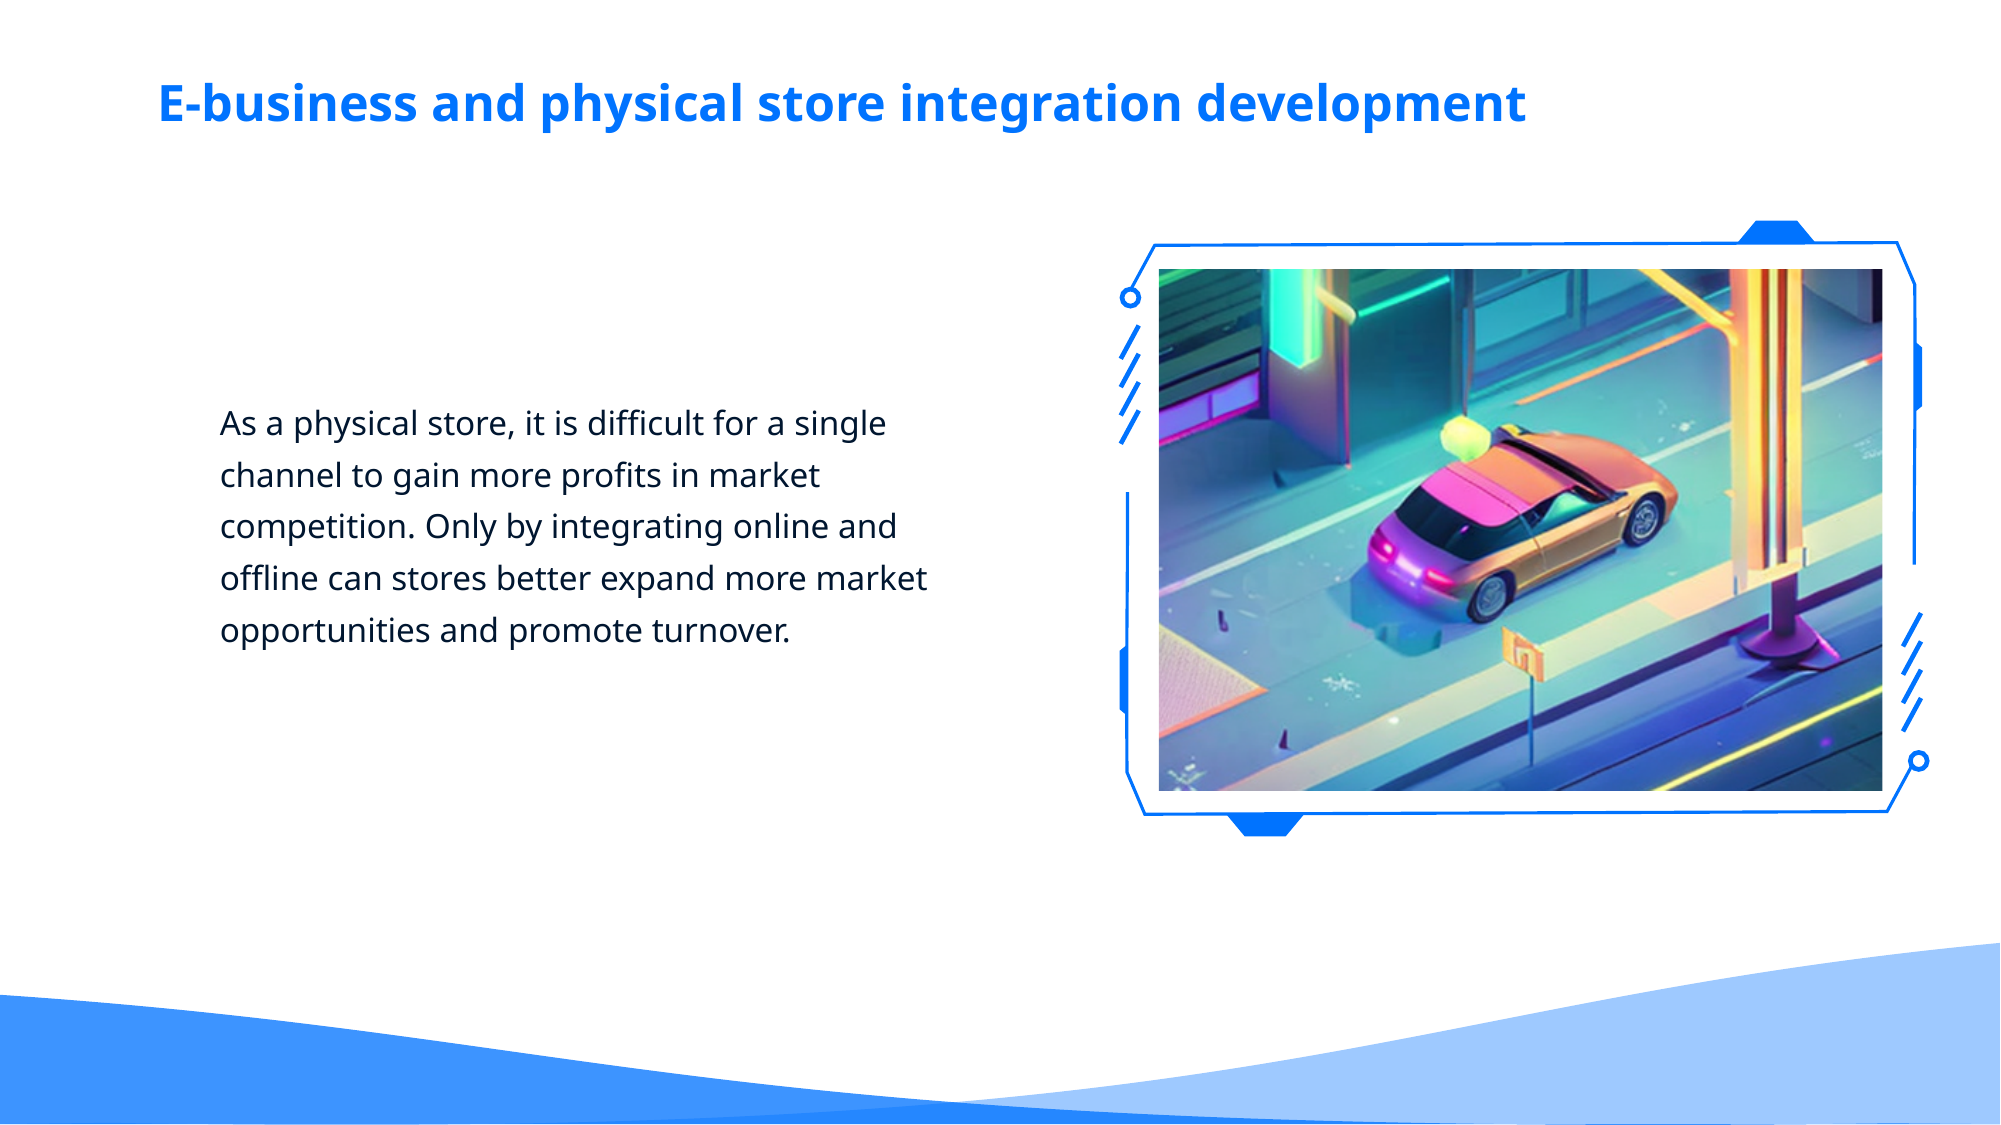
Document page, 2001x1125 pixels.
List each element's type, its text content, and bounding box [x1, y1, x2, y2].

text_box As a physical store, it is difficult for a single channel to gain more profits in market competition. Only by integrating online and offline can stores better expand more market opportunities and promote turnover. [205, 382, 1000, 670]
text_box E-business and physical store integration development [142, 40, 1609, 162]
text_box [1120, 221, 1928, 836]
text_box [0, 942, 2000, 1125]
